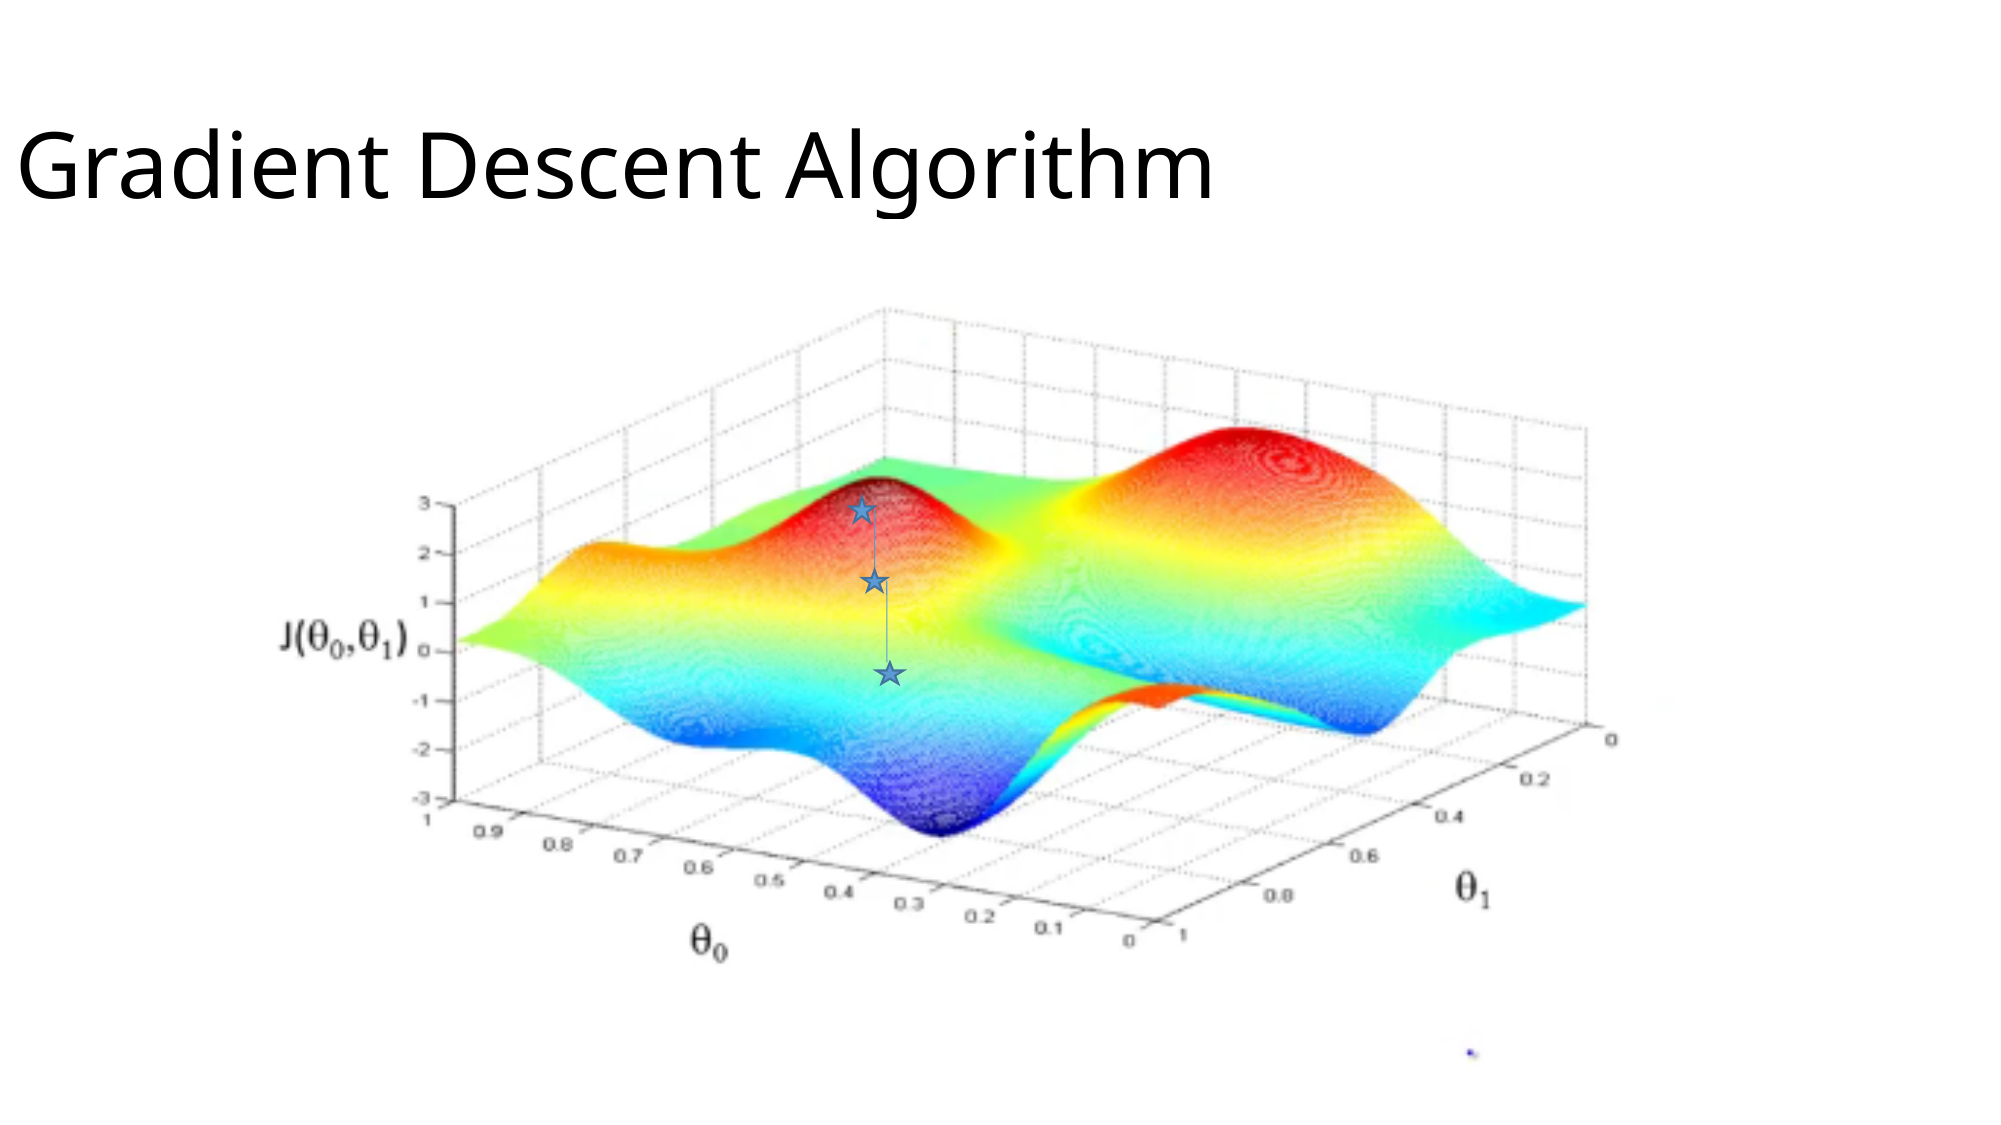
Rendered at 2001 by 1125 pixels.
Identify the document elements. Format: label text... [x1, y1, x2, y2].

picture [222, 219, 1723, 1074]
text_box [882, 591, 887, 663]
title Gradient Descent Algorithm [0, 59, 1725, 278]
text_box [869, 522, 875, 577]
